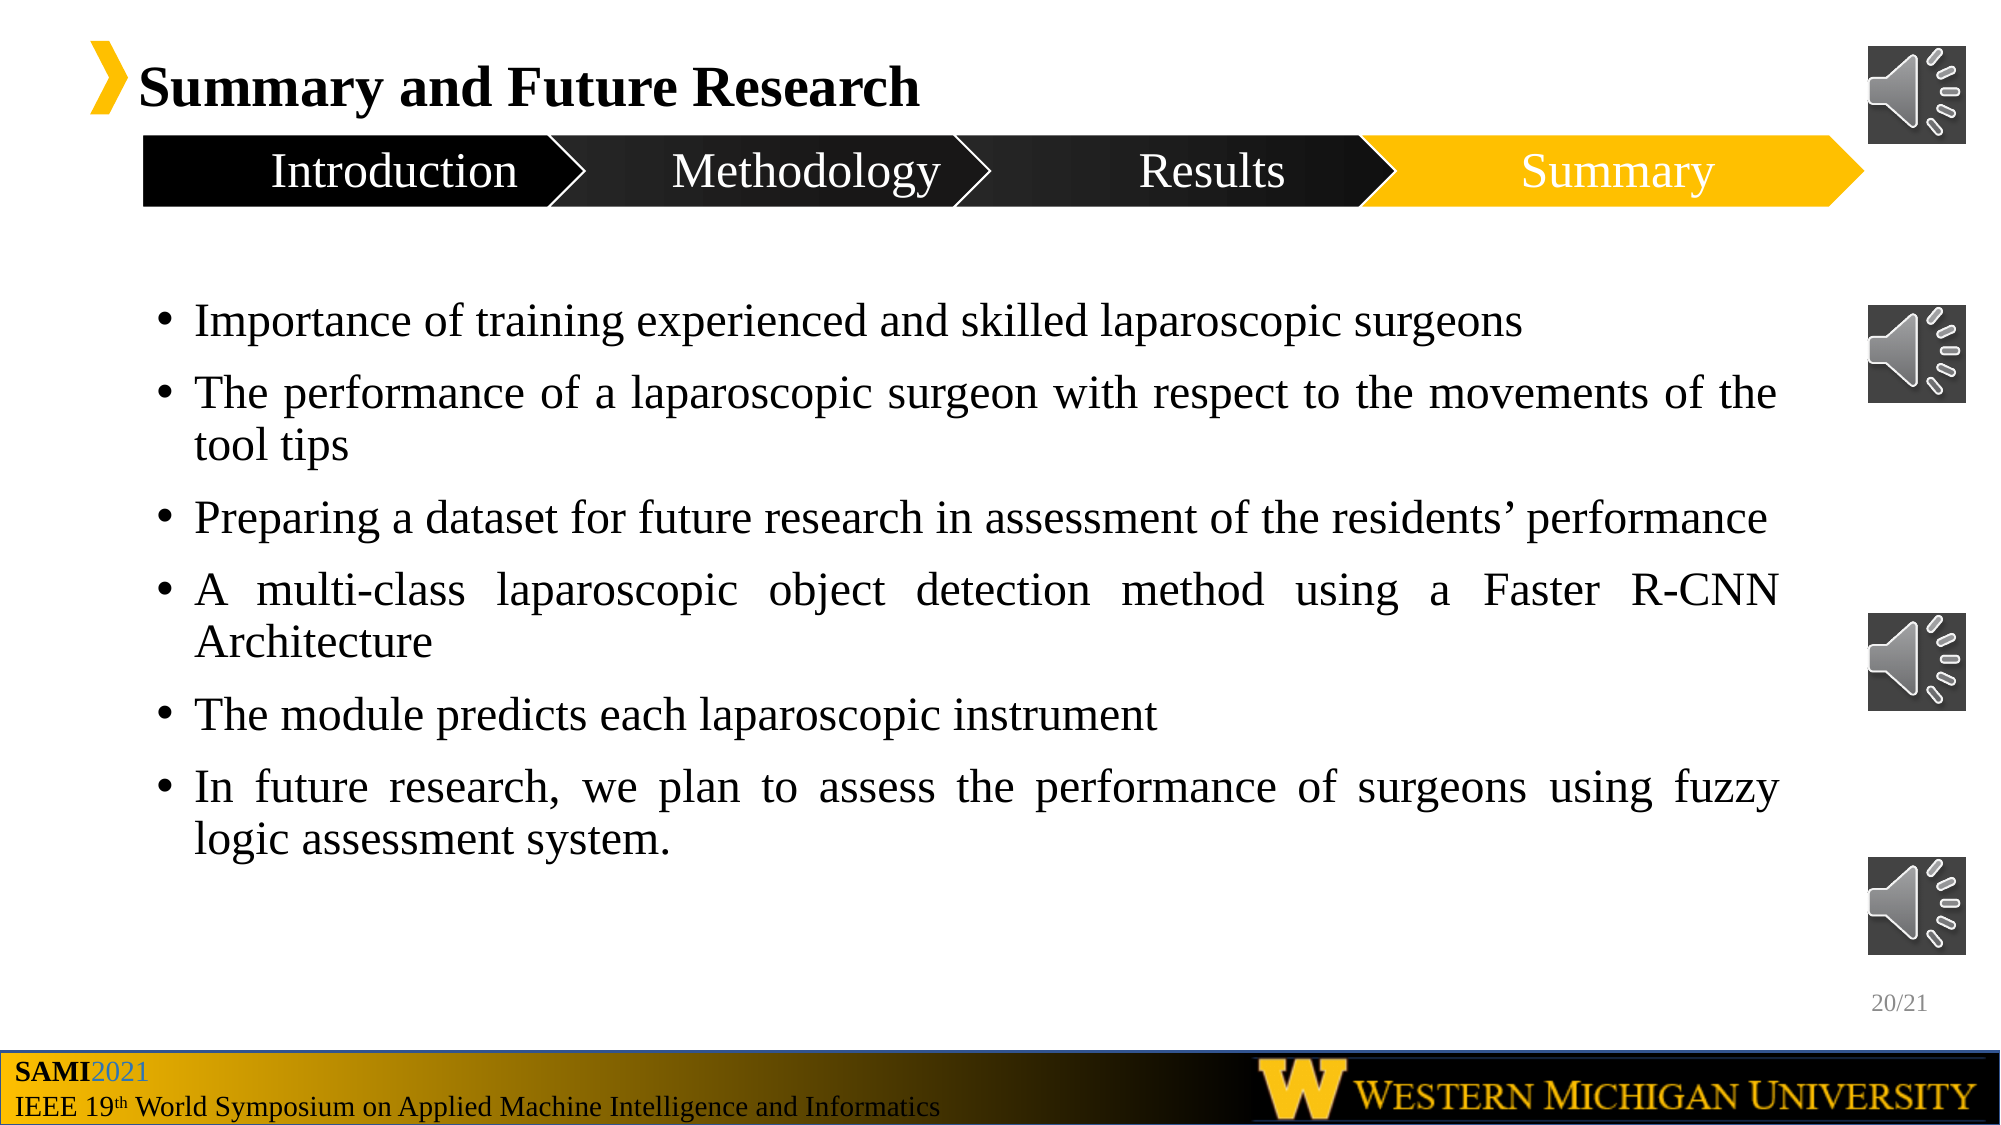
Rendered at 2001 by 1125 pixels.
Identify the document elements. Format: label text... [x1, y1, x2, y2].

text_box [141, 134, 1867, 208]
slide_number 20/21 [1795, 959, 2000, 1043]
text_box Summary and Future Research [123, 40, 967, 126]
text_box [1308, 1050, 2000, 1125]
text_box SAMI2021 IEEE 19th World Symposium on Applied Machine Intelligence and Informatics [0, 1045, 1308, 1125]
picture [1866, 855, 1967, 956]
picture [1250, 1057, 1986, 1122]
text_box [88, 39, 130, 116]
list Importance of training experienced and skilled laparoscopic surgeons The performance of a laparoscopic surgeon with respect to the movements of the tool tips Preparing a dataset for future research in assessment of the residents’ performance A multi-class laparoscopic object detection method using a Faster R-CNN Architecture The module predicts each laparoscopic instrument In future research, we plan to assess the performance of surgeons using fuzzy logic assessment system. [141, 287, 1796, 1001]
picture [1866, 303, 1967, 404]
picture [1866, 44, 1967, 145]
picture [1866, 612, 1967, 713]
